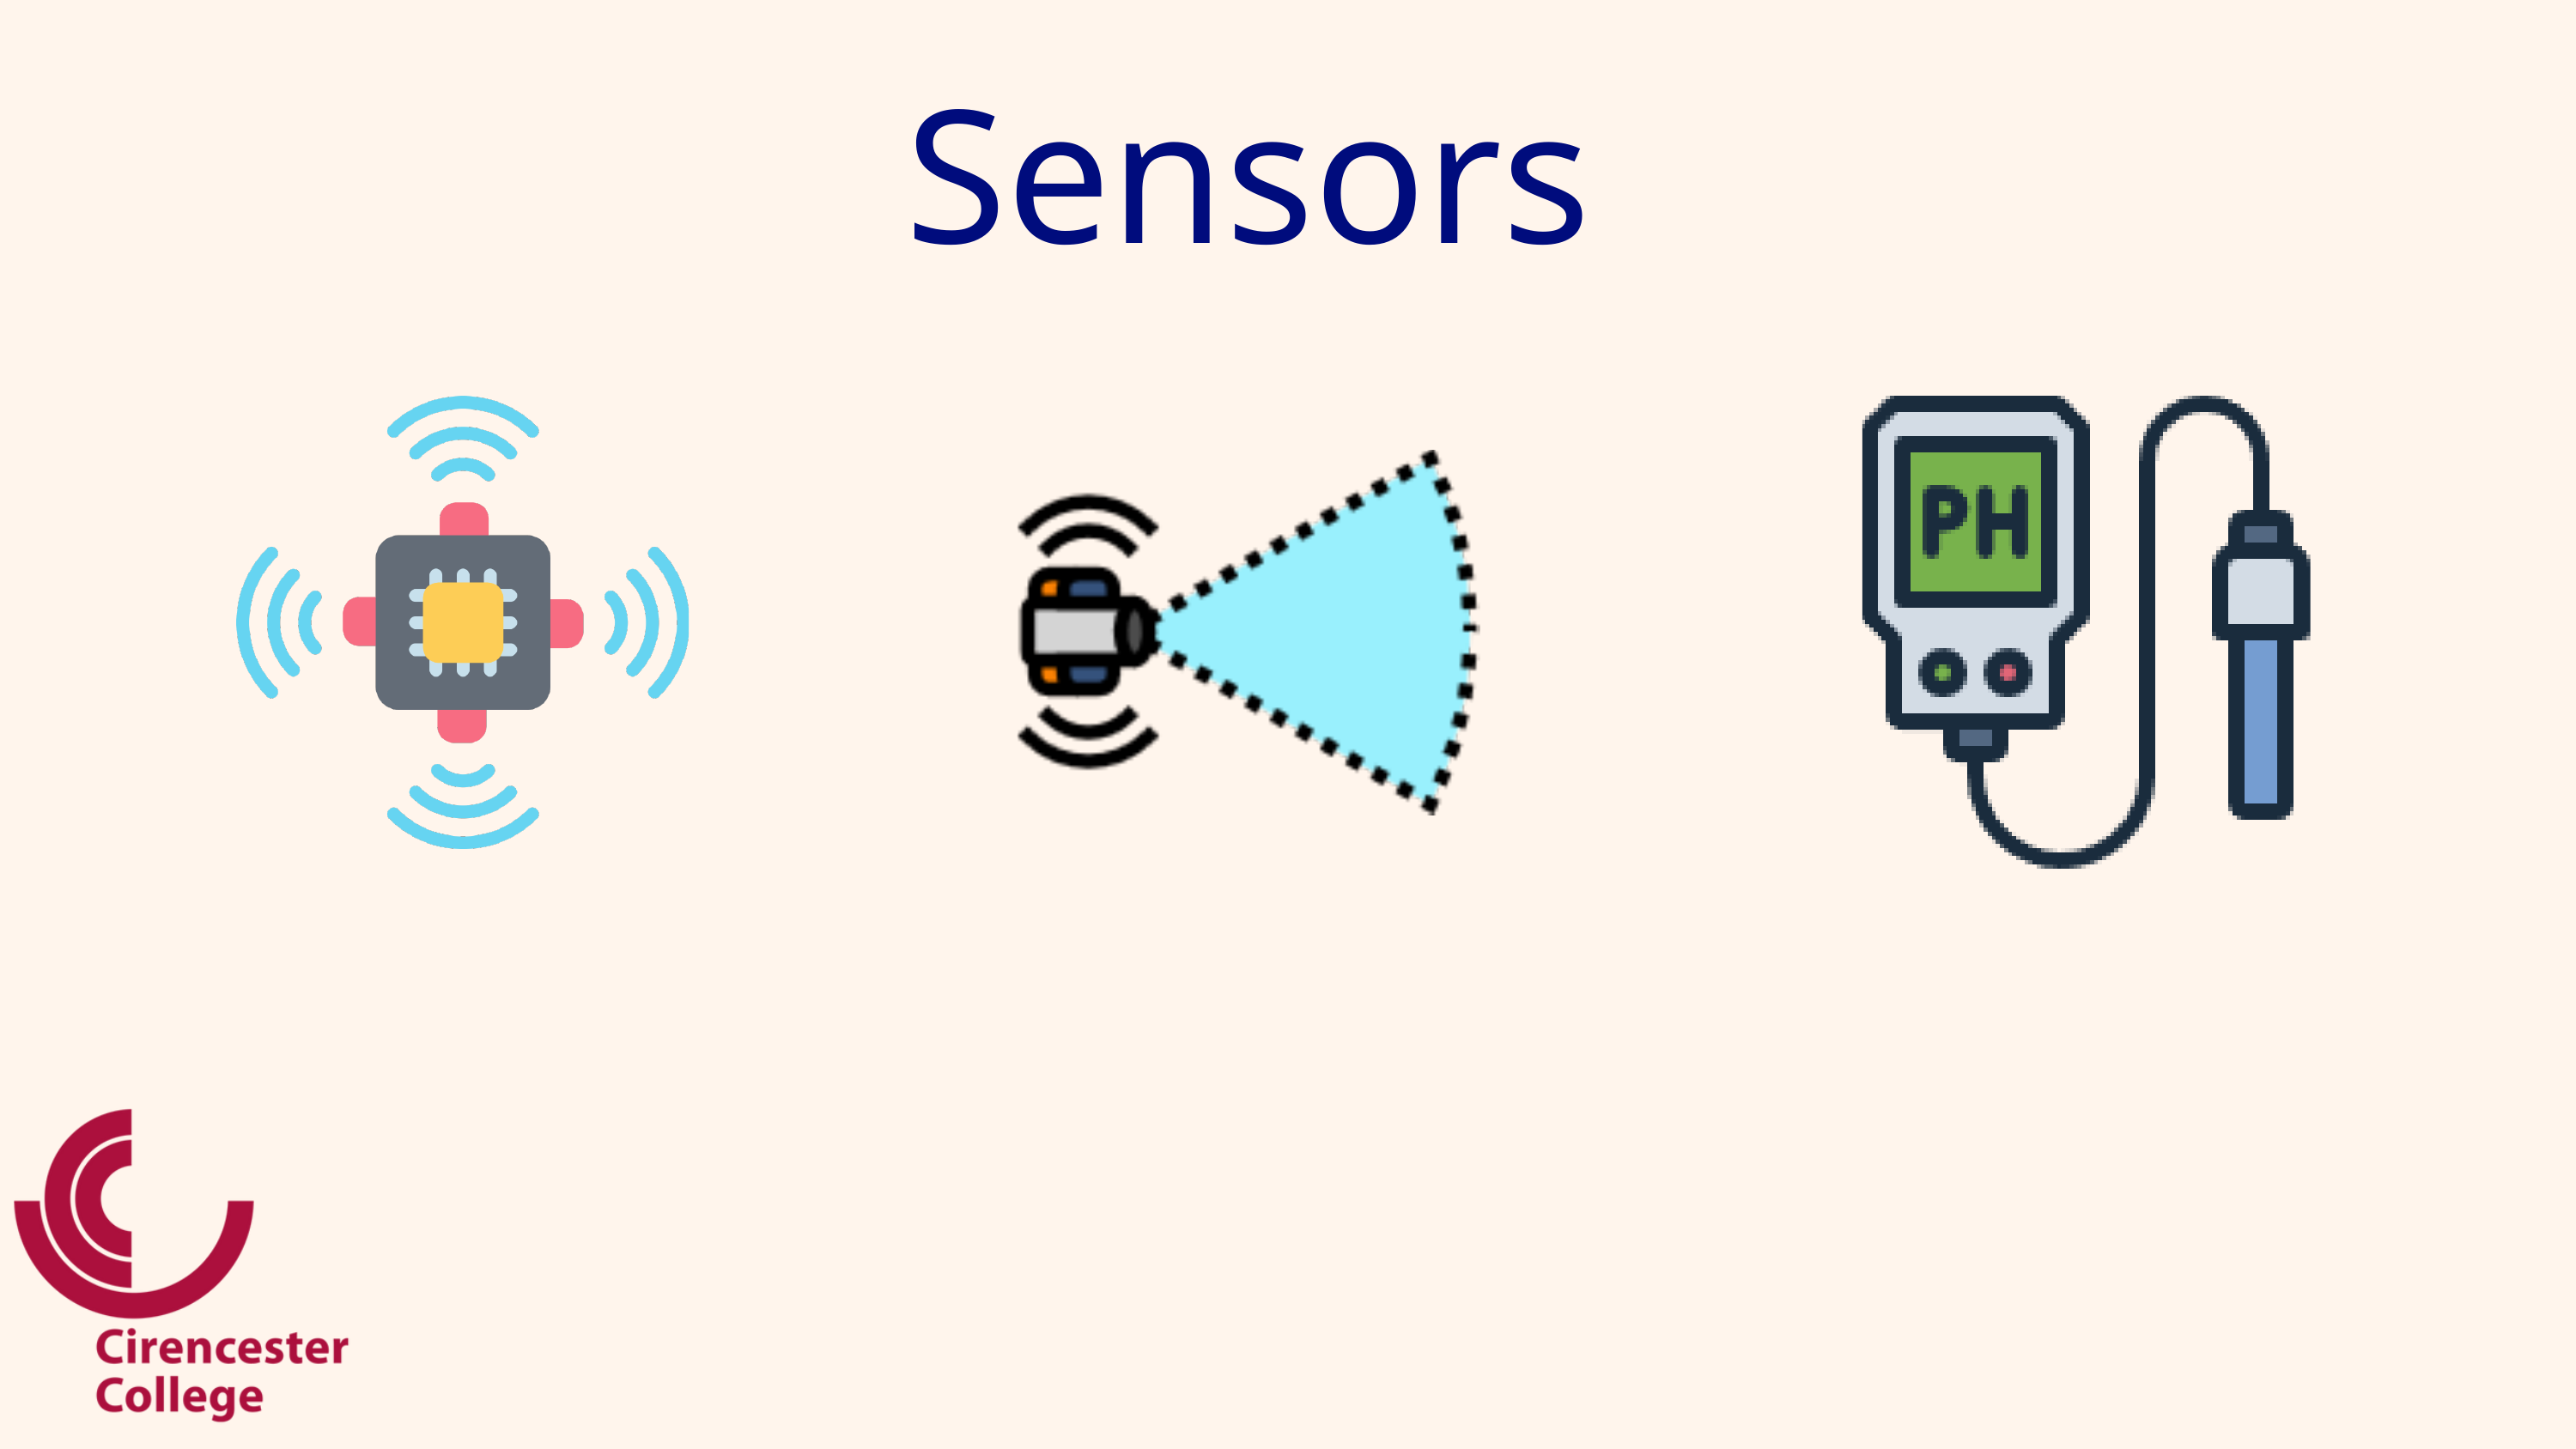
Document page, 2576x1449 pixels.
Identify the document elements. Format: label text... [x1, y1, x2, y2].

text_box [0, 1085, 363, 1449]
text_box [1017, 450, 1480, 815]
text_box [1862, 396, 2311, 869]
text_box Sensors [882, 21, 1615, 281]
text_box [236, 396, 690, 849]
